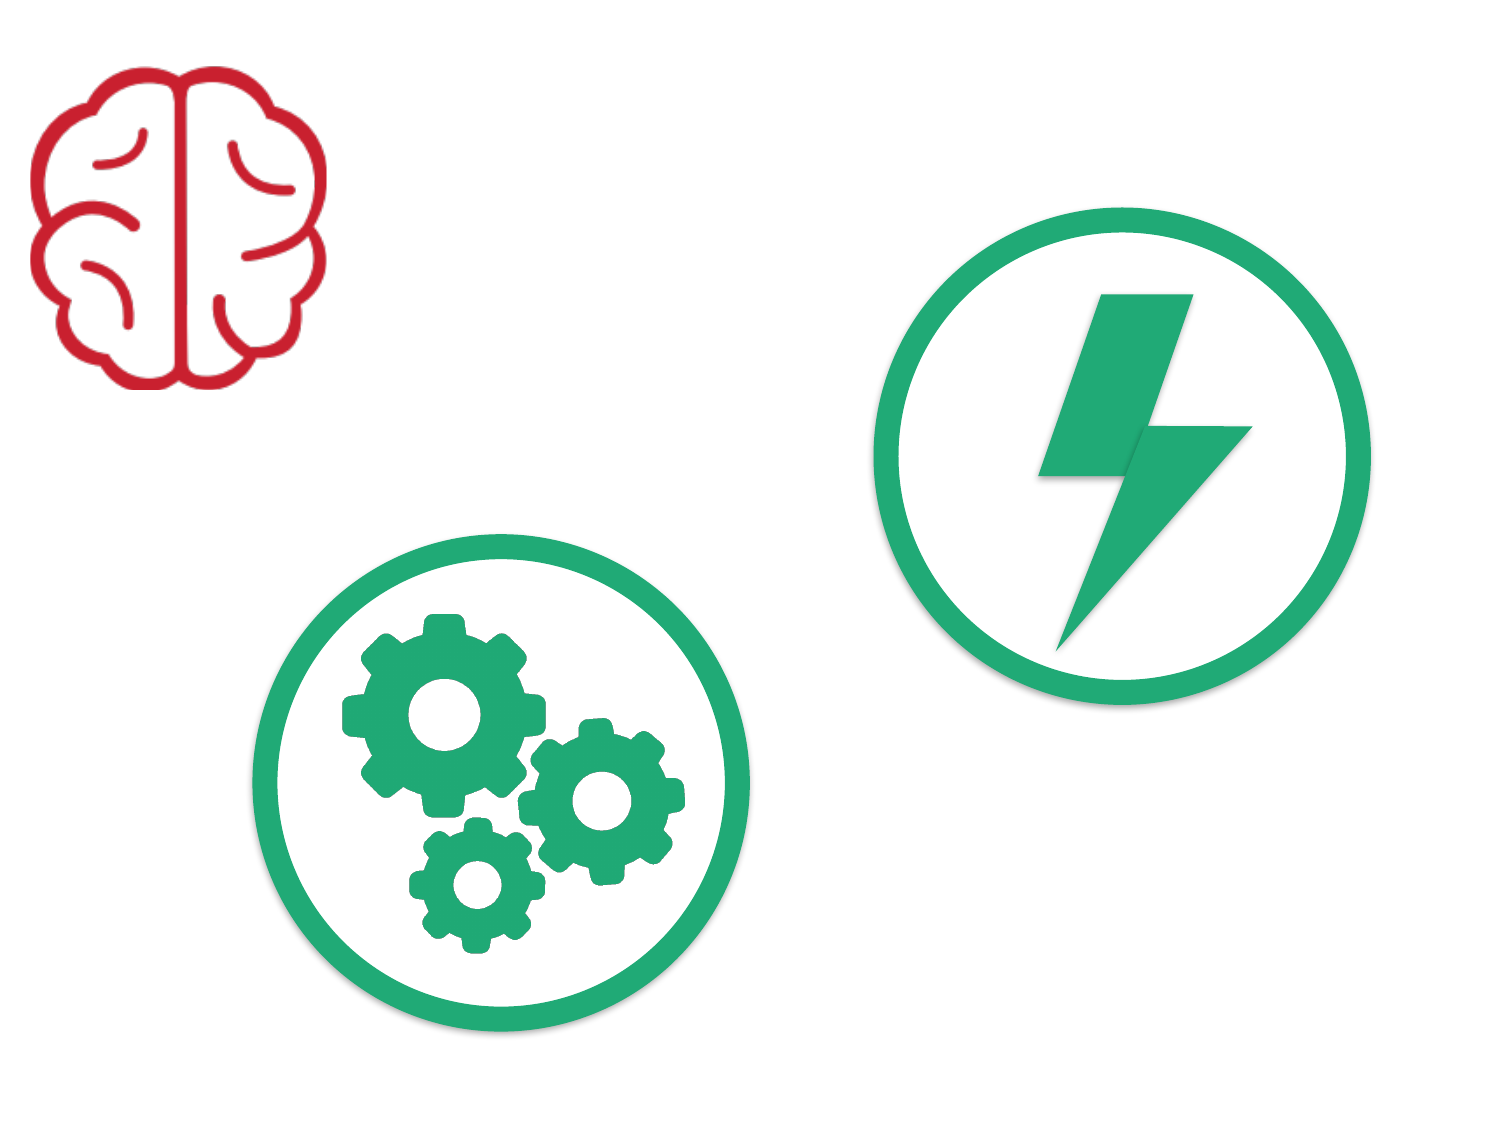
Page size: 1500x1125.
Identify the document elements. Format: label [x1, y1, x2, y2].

text_box [885, 219, 1359, 693]
text_box [264, 546, 738, 1020]
picture [30, 64, 327, 390]
